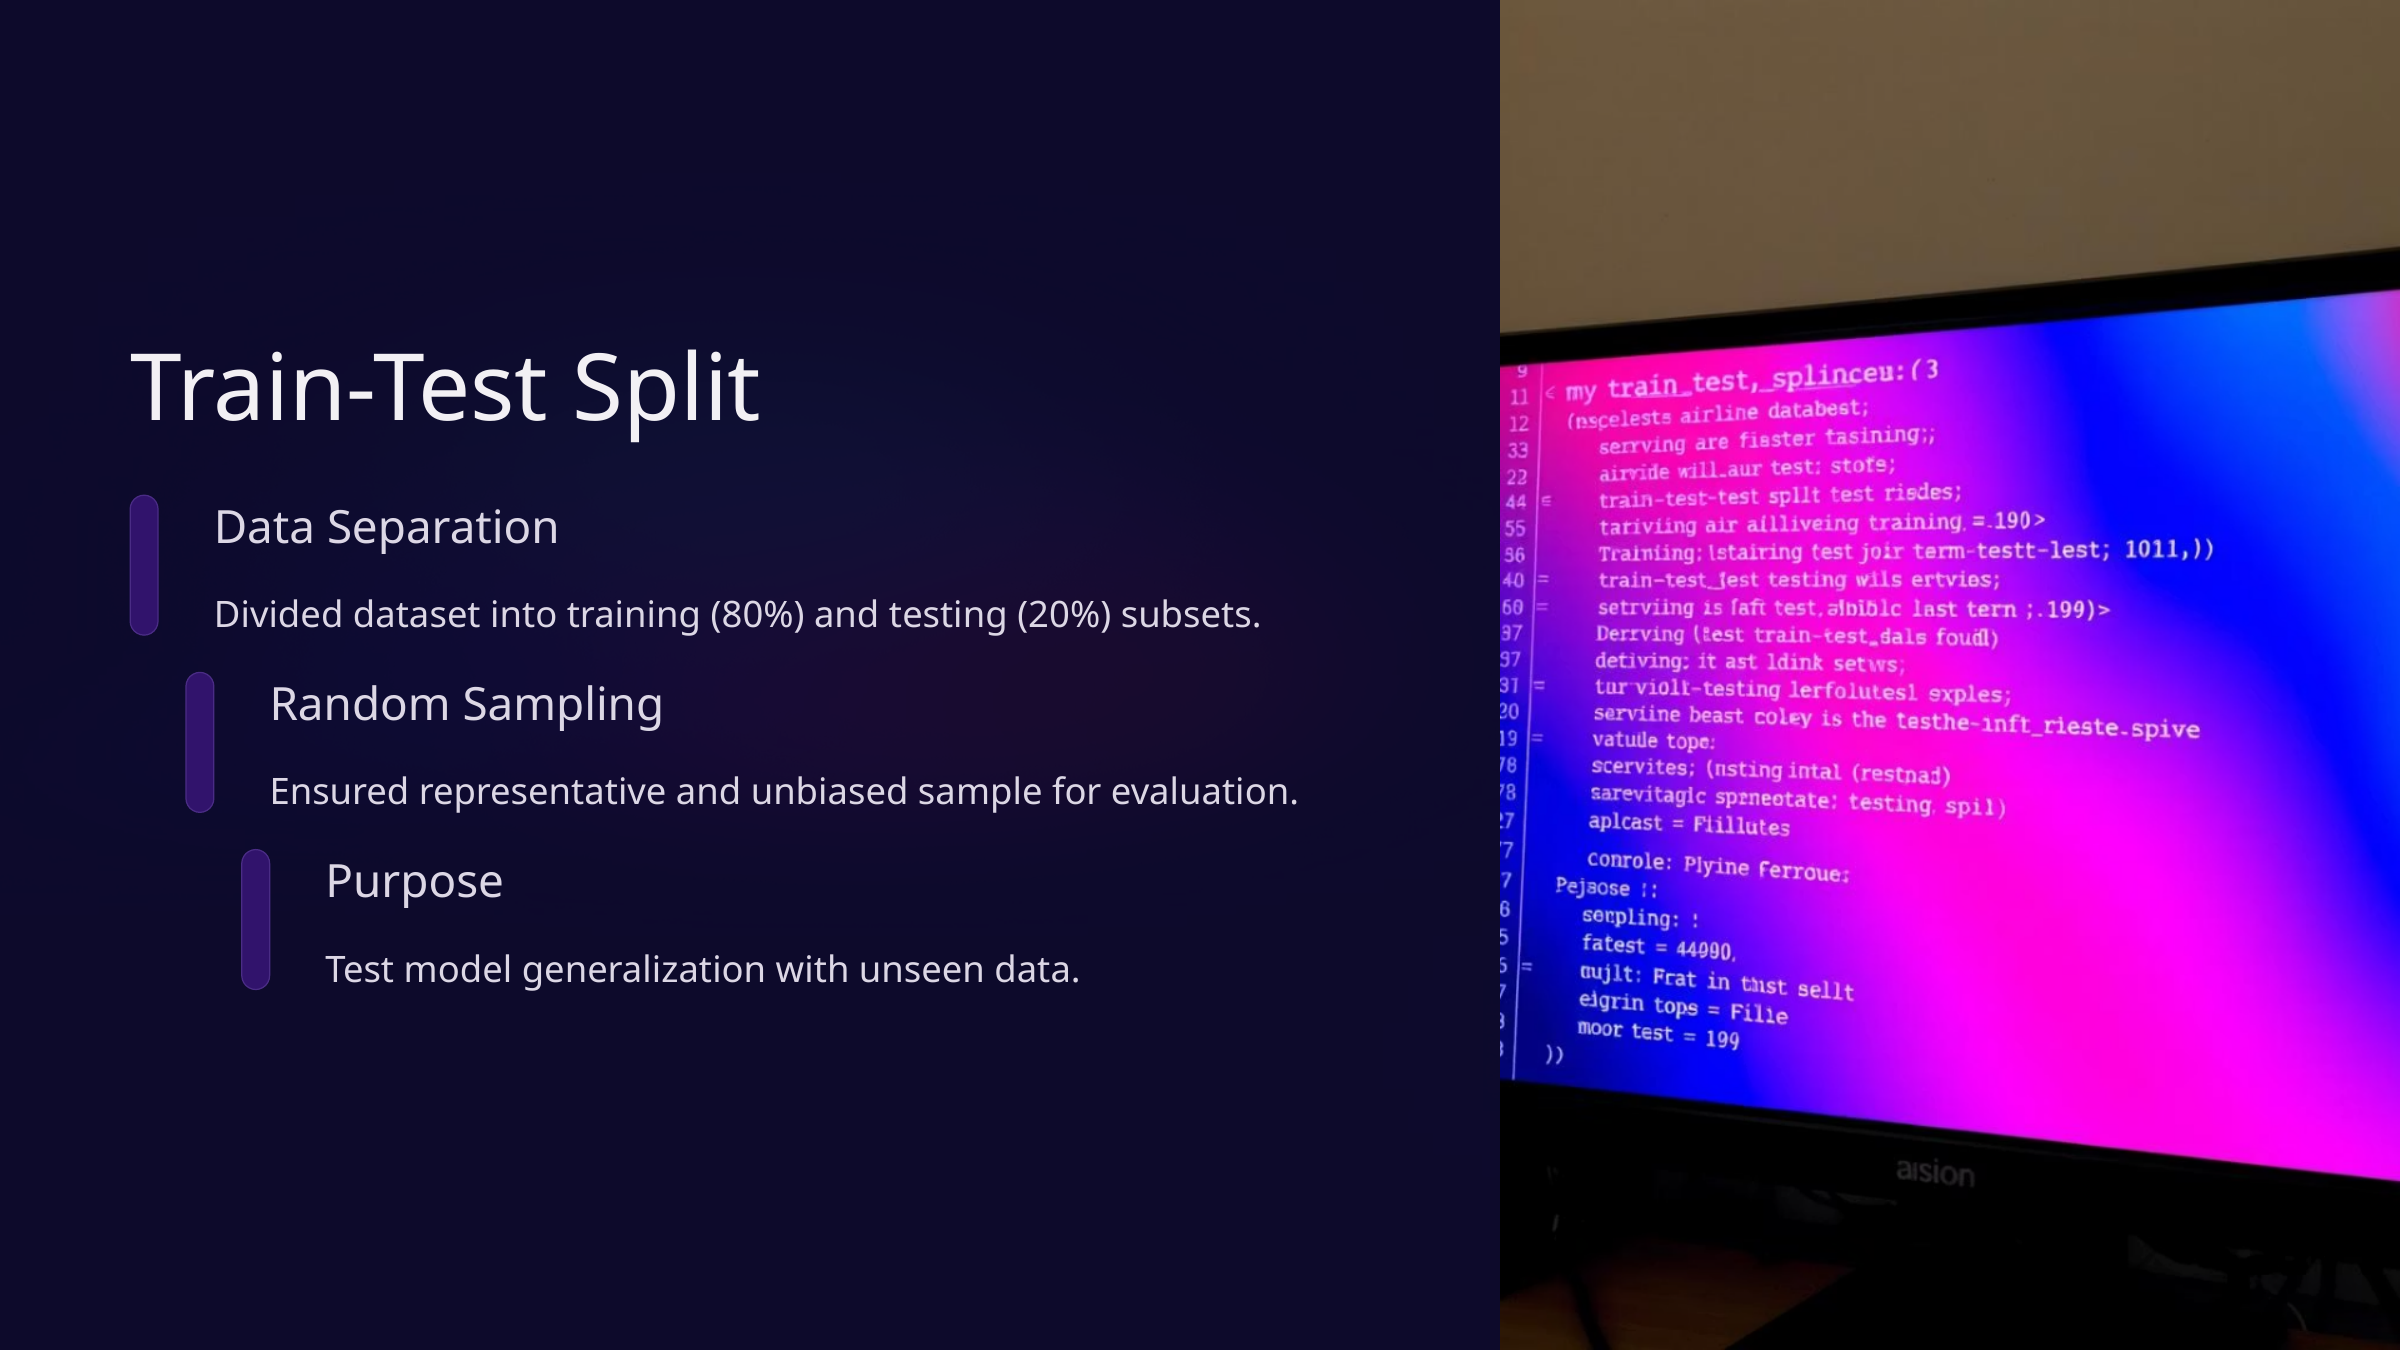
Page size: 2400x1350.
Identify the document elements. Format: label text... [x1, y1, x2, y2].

text_box Random Sampling [269, 672, 735, 731]
text_box Data Separation [213, 495, 679, 554]
text_box Train-Test Split [130, 323, 1061, 440]
text_box Test model generalization with unseen data. [325, 930, 1370, 990]
text_box Ensured representative and unbiased sample for evaluation. [269, 752, 1370, 813]
text_box [130, 495, 159, 636]
text_box Divided dataset into training (80%) and testing (20%) subsets. [213, 575, 1370, 636]
text_box [185, 672, 214, 813]
text_box Purpose [325, 849, 791, 908]
text_box [241, 849, 270, 990]
picture [1499, 0, 2400, 1350]
